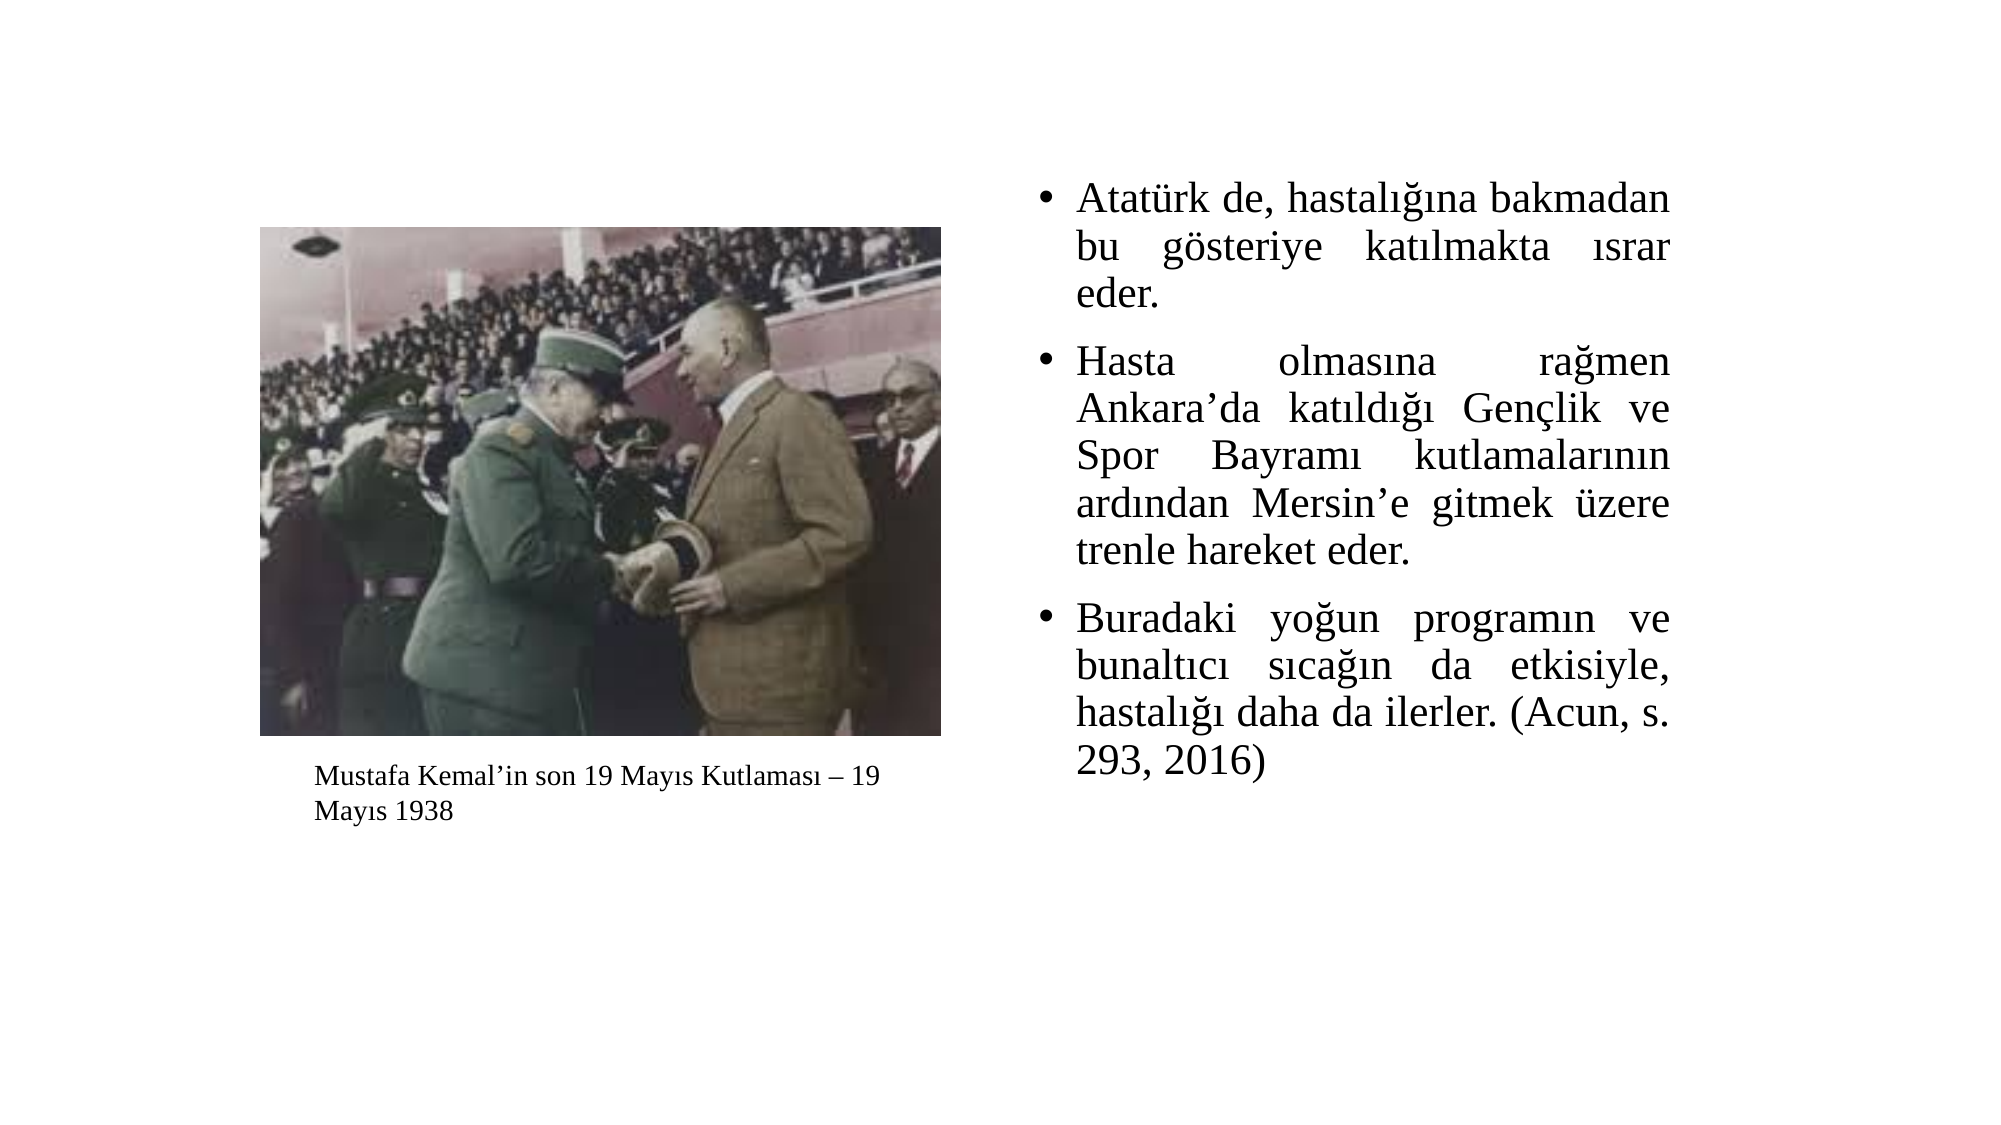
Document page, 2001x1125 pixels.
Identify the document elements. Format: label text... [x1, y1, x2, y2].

text_box Mustafa Kemal’in son 19 Mayıs Kutlaması – 19 Mayıs 1938 [299, 748, 902, 834]
list Atatürk de, hastalığına bakmadan bu gösteriye katılmakta ısrar eder. Hasta olmasına rağmen Ankara’da katıldığı Gençlik ve Spor Bayramı kutlamalarının ardından Mersin’e gitmek üzere trenle hareket eder. Buradaki yoğun programın ve bunaltıcı sıcağın da etkisiyle, hastalığı daha da ilerler. (Acun, s. 293, 2016) [1023, 167, 1687, 1071]
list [260, 227, 941, 736]
